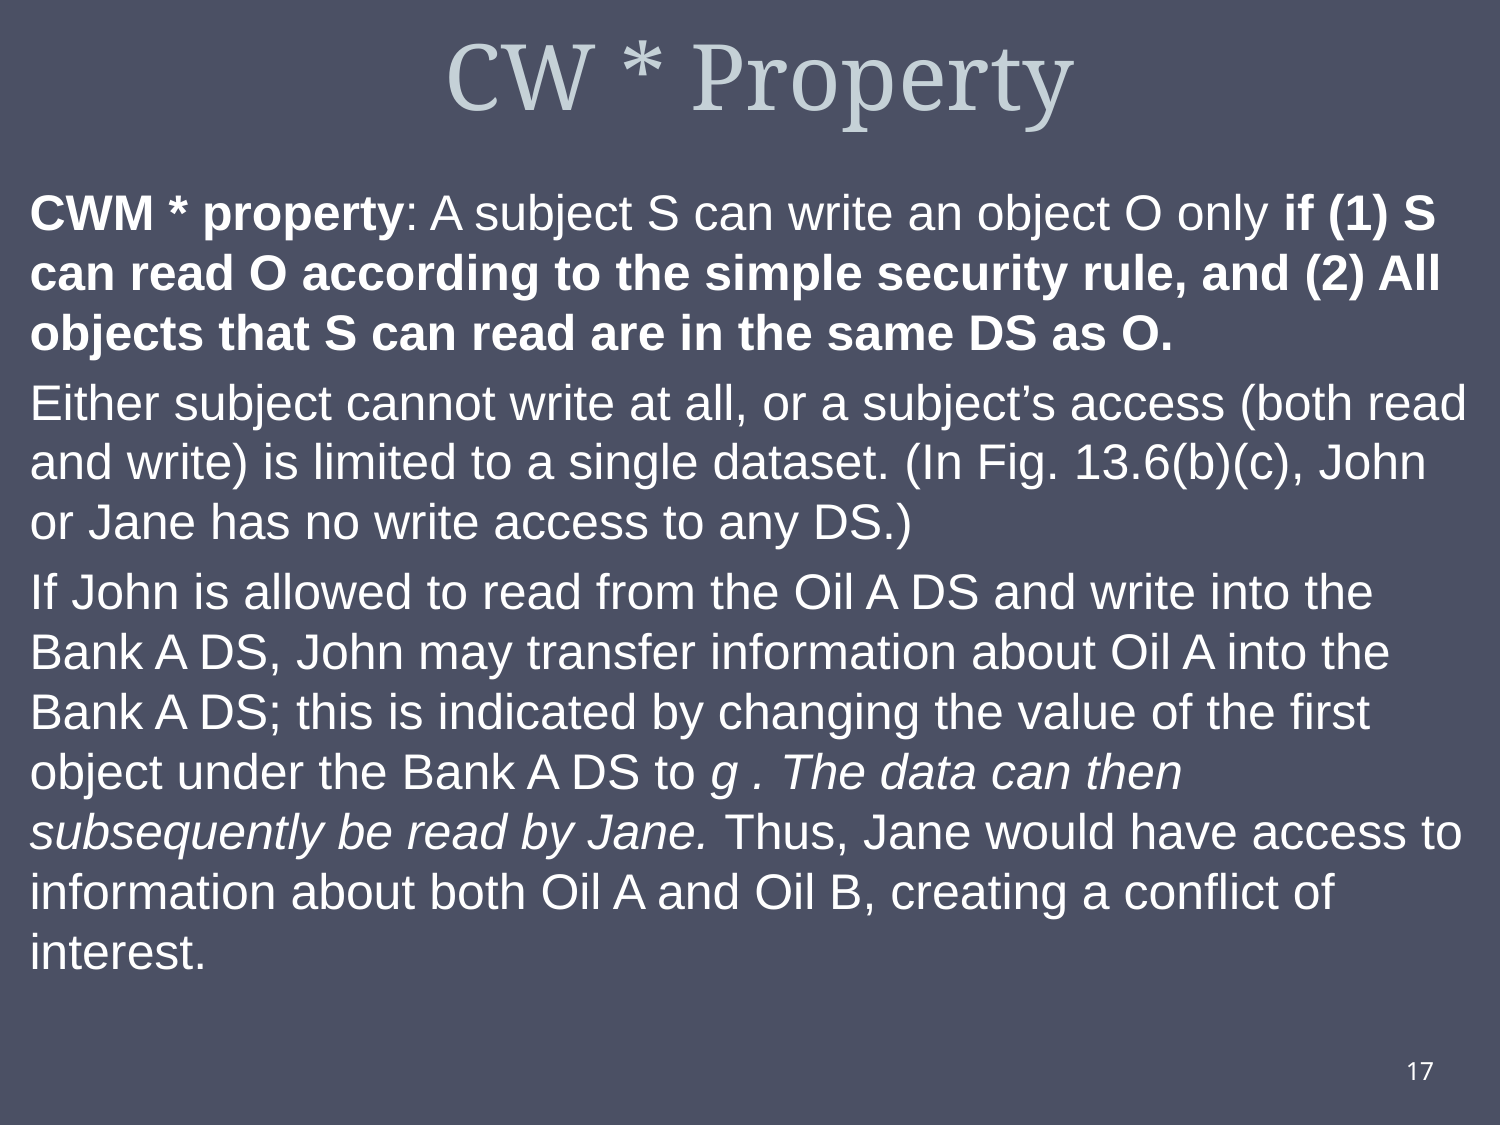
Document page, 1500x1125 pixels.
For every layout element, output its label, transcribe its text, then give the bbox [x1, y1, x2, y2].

text_box CW * Property [6, 0, 1500, 263]
text_box CWM * property: A subject S can write an object O only if (1) S can read O according to the simple security rule, and (2) All objects that S can read are in the same DS as O. Either subject cannot write at all, or a subject’s access (both read and write) is limited to a single dataset. (In Fig. 13.6(b)(c), John or Jane has no write access to any DS.) If John is allowed to read from the Oil A DS and write into the Bank A DS, John may transfer information about Oil A into the Bank A DS; this is indicated by changing the value of the first object under the Bank A DS to g . The data can then subsequently be read by Jane. Thus, Jane would have access to information about both Oil A and Oil B, creating a conflict of interest. [0, 172, 1494, 1125]
